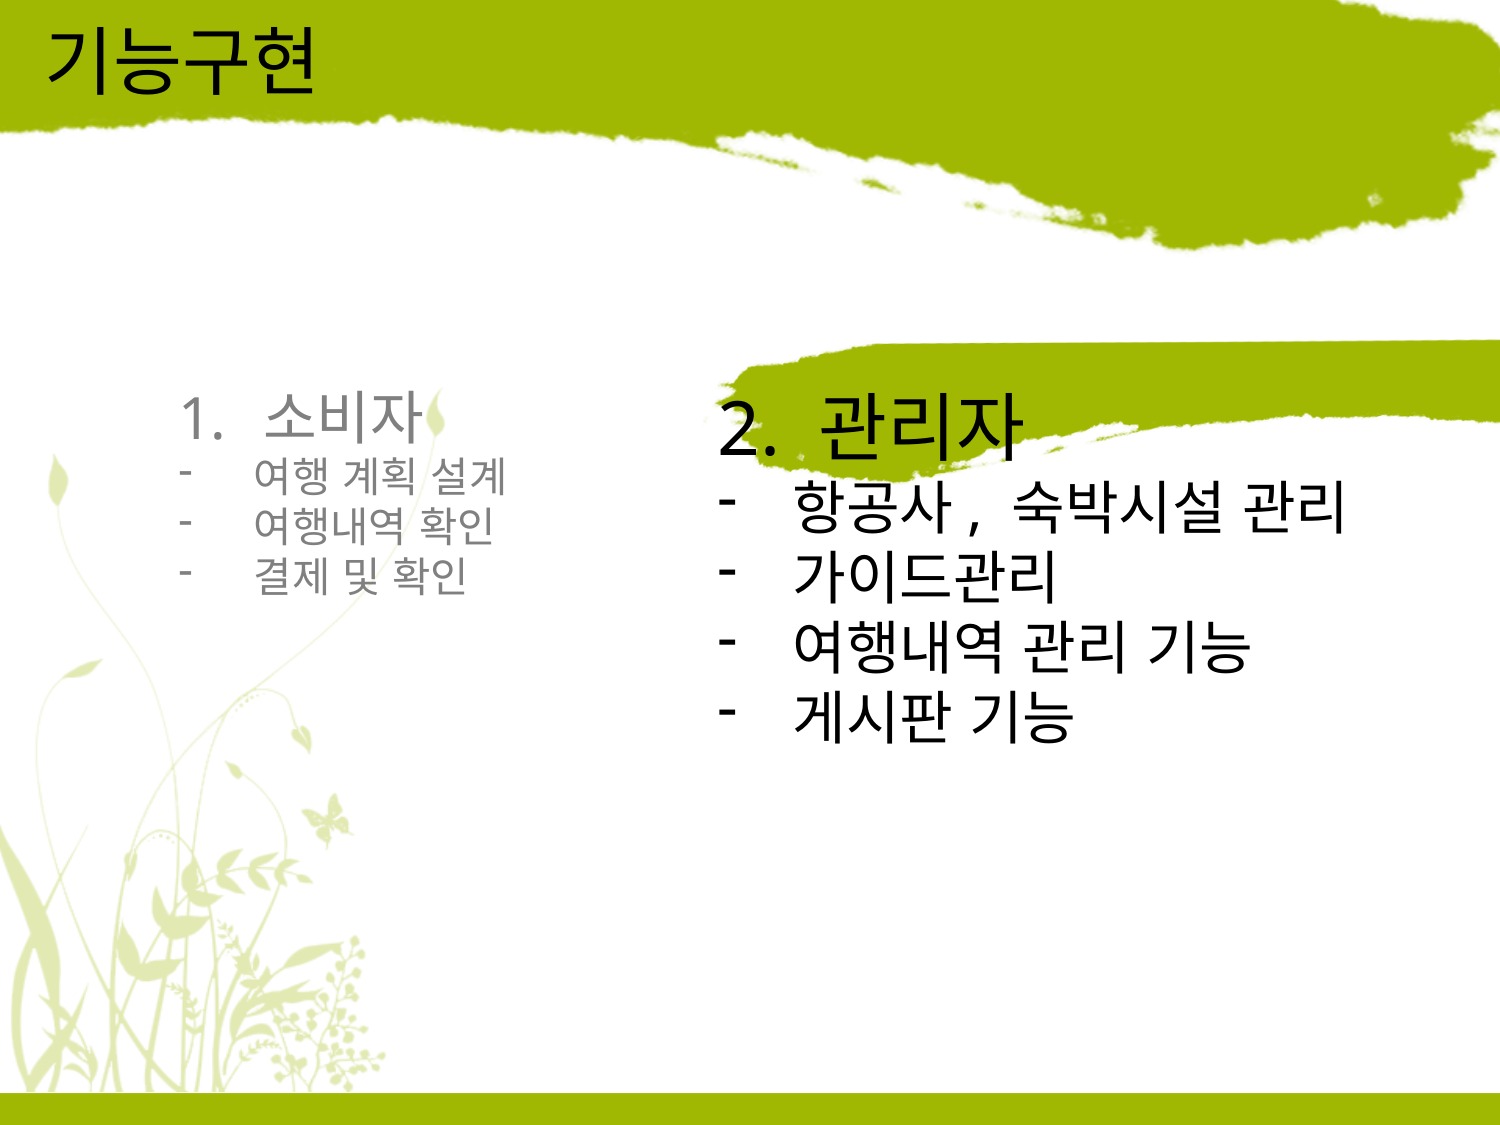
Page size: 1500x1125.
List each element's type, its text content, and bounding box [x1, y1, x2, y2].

text_box 2. 관리자 항공사, 숙박시설 관리 가이드관리 여행내역 관리 기능 게시판 기능 [702, 492, 1364, 759]
picture [0, 0, 1500, 257]
text_box 소비자 여행 계획 설계 여행내역 확인 결제 및 확인 [163, 373, 523, 609]
title 기능구현 [29, 1, 1380, 118]
picture [702, 337, 1500, 486]
picture [0, 382, 1500, 1125]
